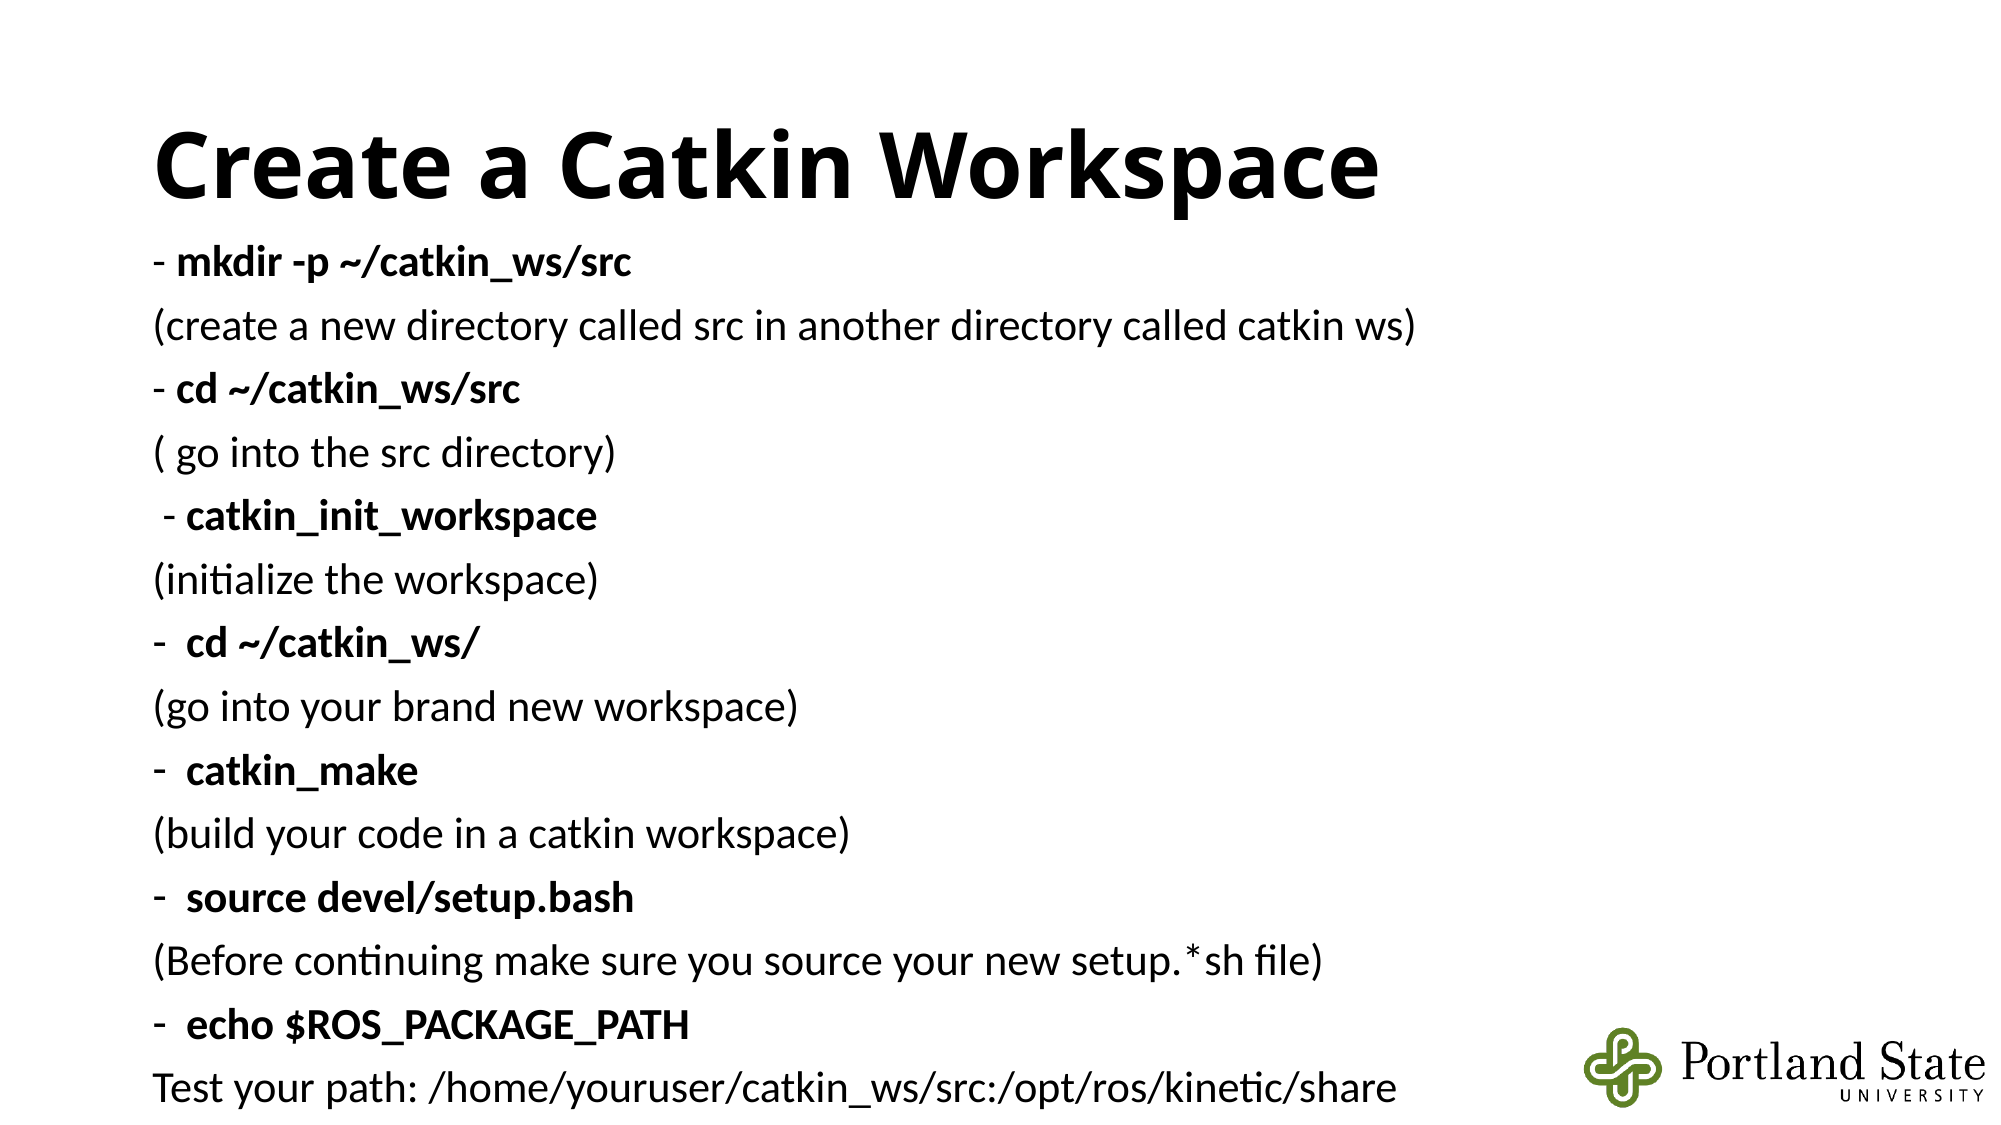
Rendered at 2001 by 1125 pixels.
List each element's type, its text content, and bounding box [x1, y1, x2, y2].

picture [1568, 1009, 2000, 1125]
list - mkdir -p ~/catkin_ws/src (create a new directory called src in another directory called catkin ws) - cd ~/catkin_ws/src ( go into the src directory) - catkin_init_workspace (initialize the workspace) cd ~/catkin_ws/ (go into your brand new workspace) catkin_make (build your code in a catkin workspace) source devel/setup.bash (Before continuing make sure you source your new setup.*sh file) echo $ROS_PACKAGE_PATH Test your path: /home/youruser/catkin_ws/src:/opt/ros/kinetic/share [137, 231, 1863, 1125]
title Create a Catkin Workspace [137, 59, 1863, 231]
